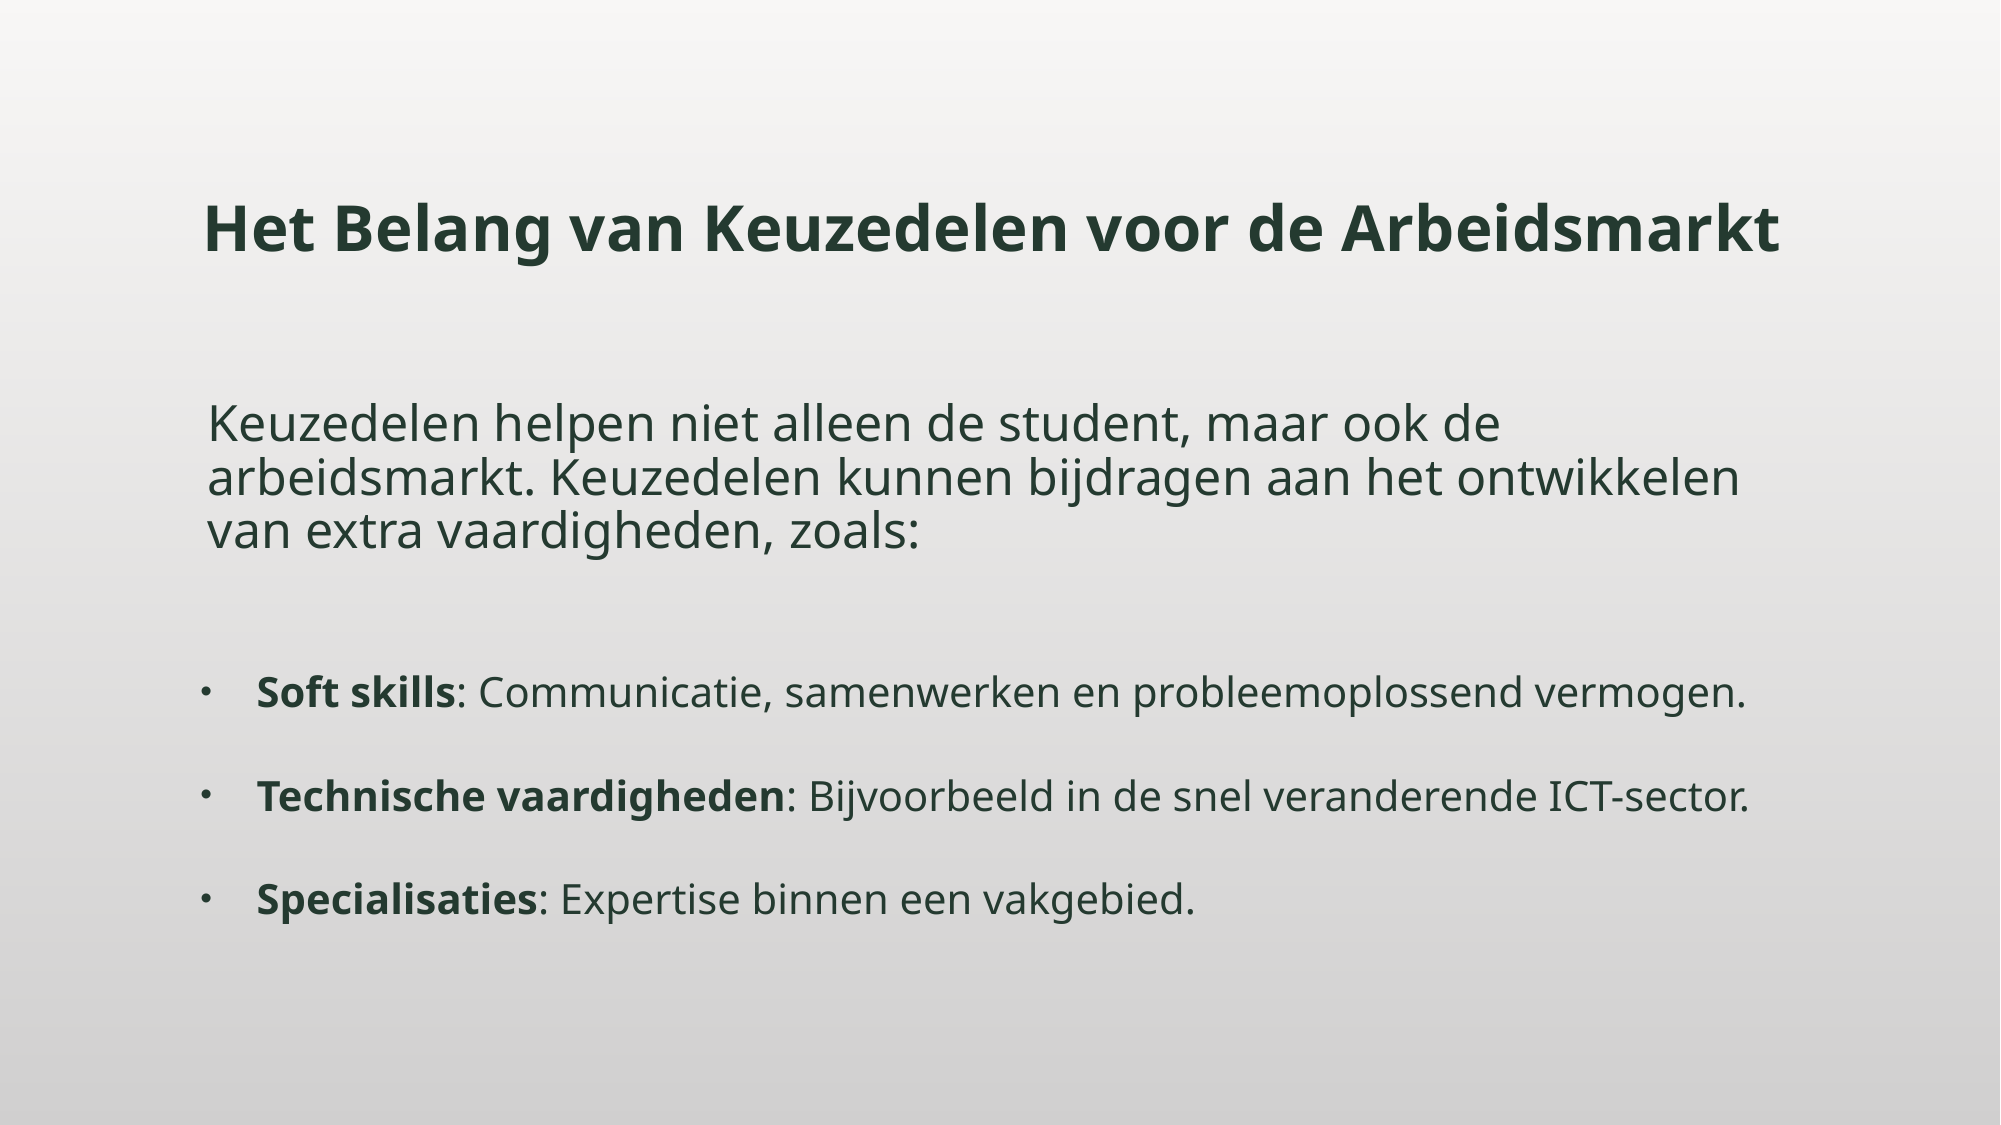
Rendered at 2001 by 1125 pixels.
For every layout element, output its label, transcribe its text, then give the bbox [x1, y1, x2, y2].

list Keuzedelen helpen niet alleen de student, maar ook de arbeidsmarkt. Keuzedelen kunnen bijdragen aan het ontwikkelen van extra vaardigheden, zoals: Soft skills: Communicatie, samenwerken en probleemoplossend vermogen. Technische vaardigheden: Bijvoorbeeld in de snel veranderende ICT-sector. Specialisaties: Expertise binnen een vakgebied. [185, 390, 1805, 1053]
title Het Belang van Keuzedelen voor de Arbeidsmarkt [187, 99, 1808, 323]
